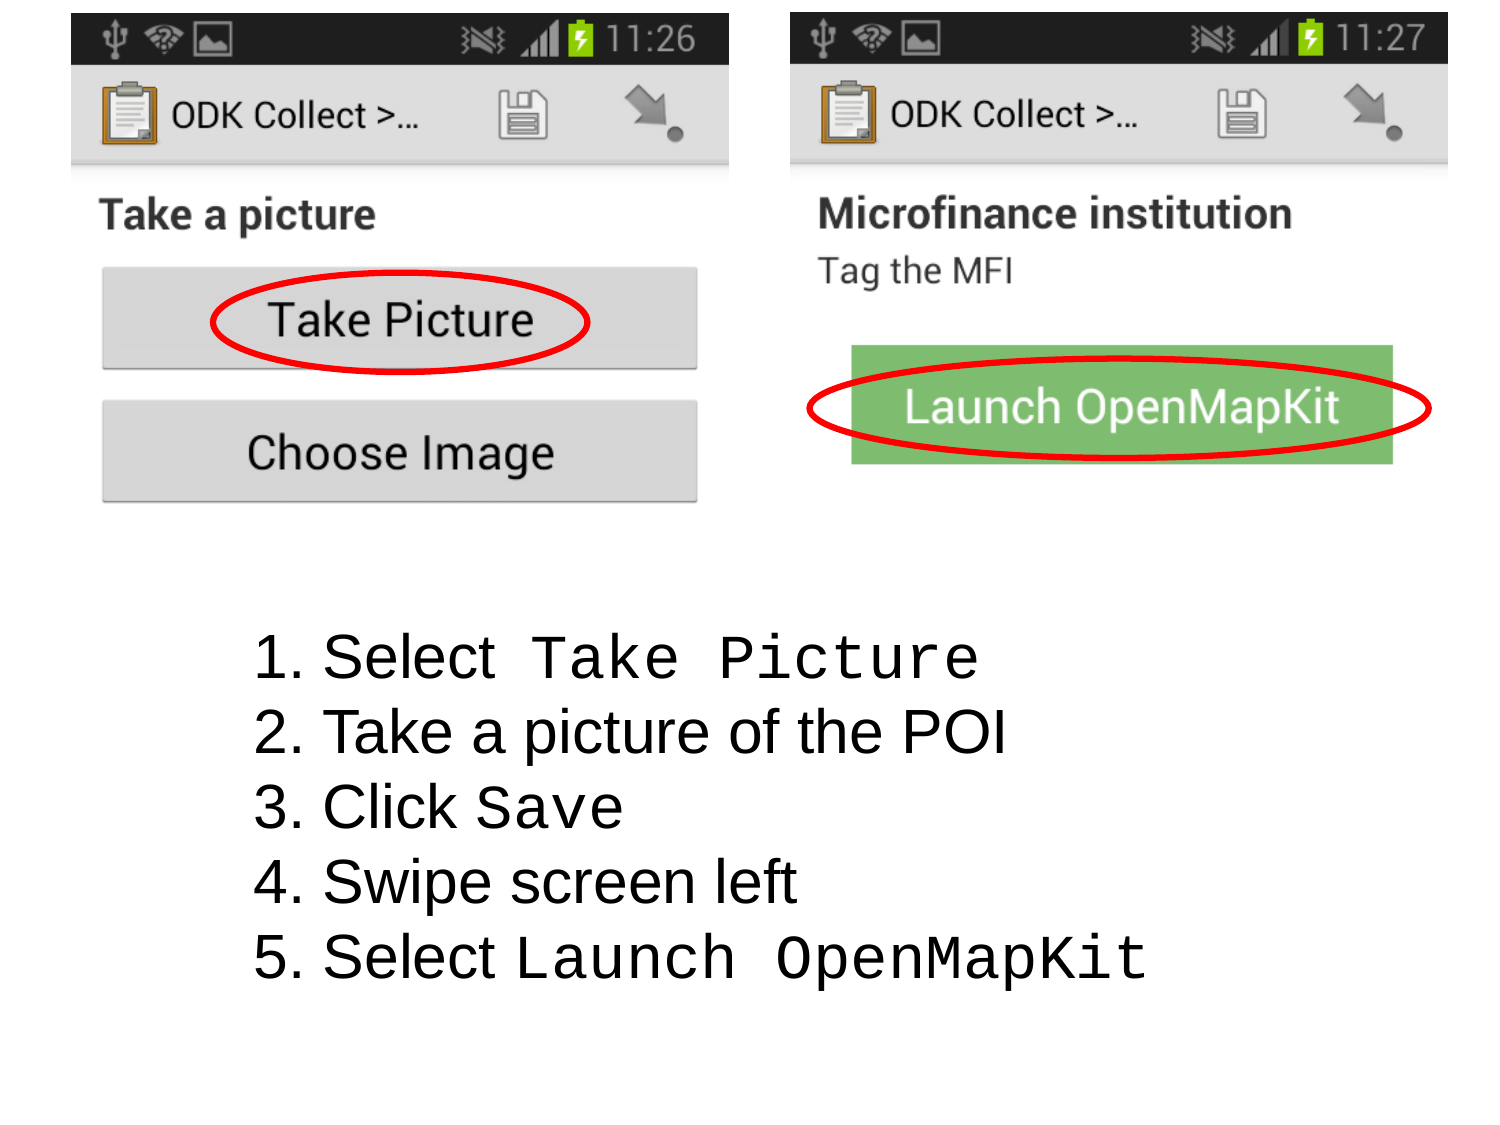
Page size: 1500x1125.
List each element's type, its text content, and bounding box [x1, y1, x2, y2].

picture [790, 12, 1449, 1109]
picture [71, 13, 730, 1110]
title Select Take Picture Take a picture of the POI Click Save Swipe screen left Select Launch OpenMapKit [734, 602, 785, 1081]
